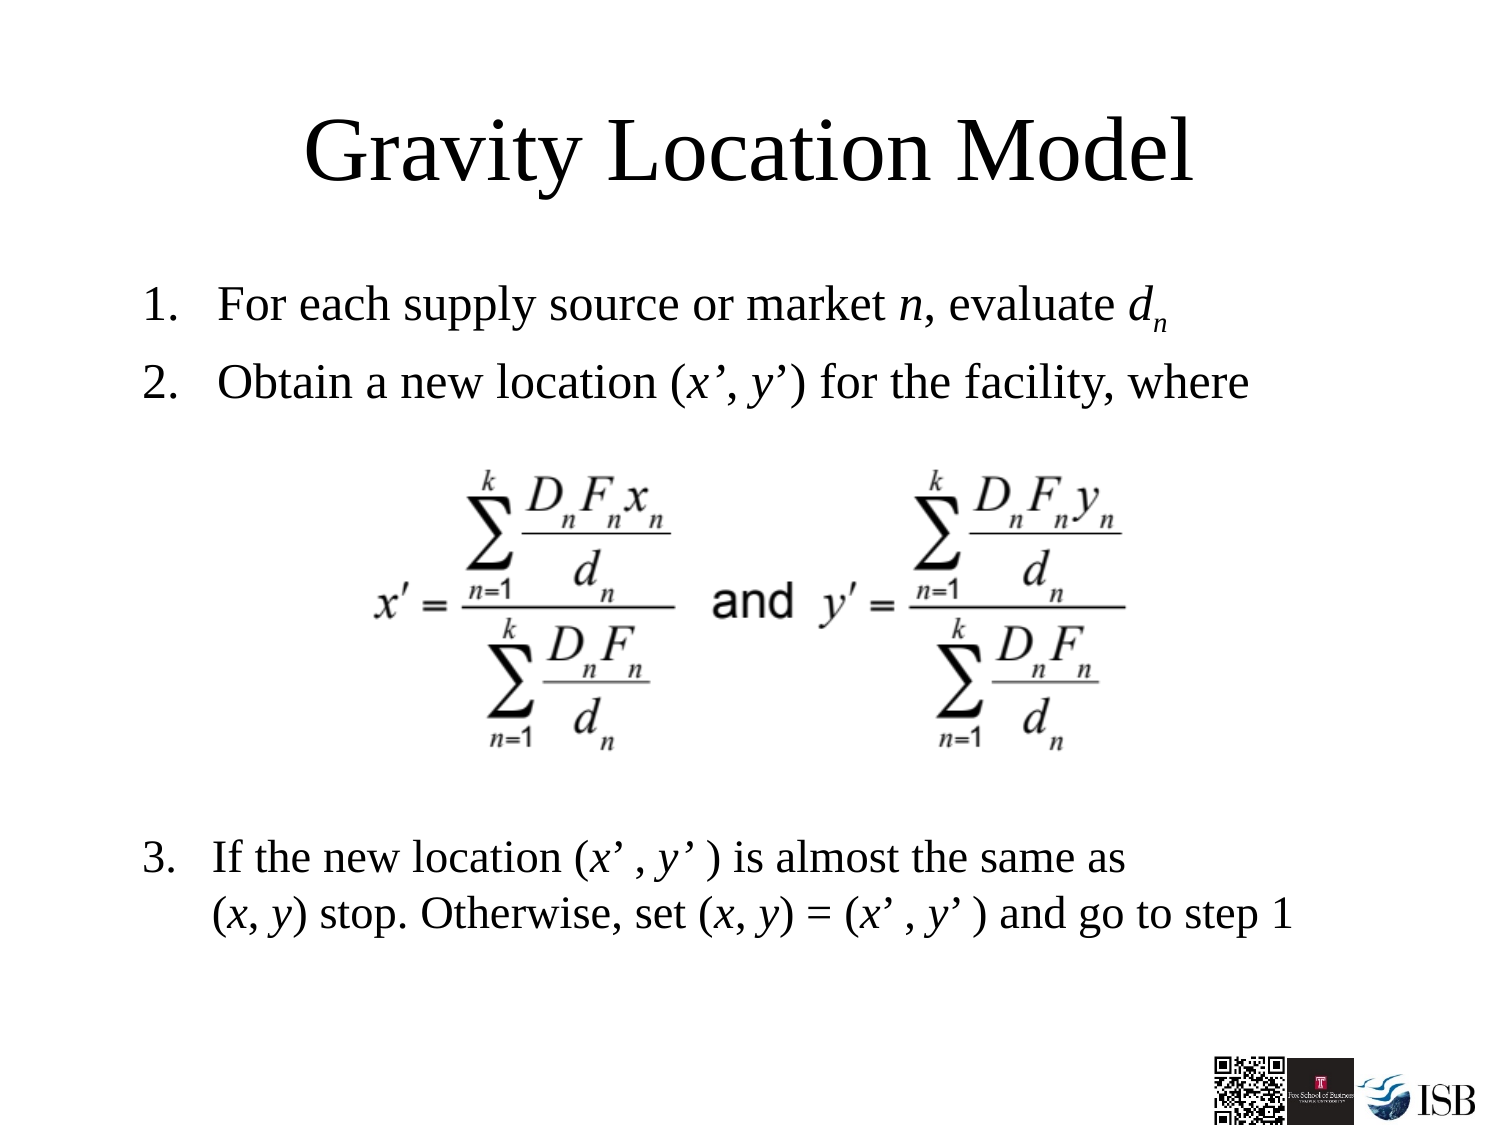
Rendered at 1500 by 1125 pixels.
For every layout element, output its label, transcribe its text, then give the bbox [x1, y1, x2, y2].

text_box If the new location (x’ , y’ ) is almost the same as (x, y) stop. Otherwise, set (x, y) = (x’ , y’ ) and go to step 1 [127, 818, 1317, 998]
picture [1212, 1055, 1475, 1125]
list For each supply source or market n, evaluate dn Obtain a new location (x’, y’) for the facility, where [127, 262, 1388, 442]
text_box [371, 459, 1129, 754]
title Gravity Location Model [112, 50, 1388, 238]
